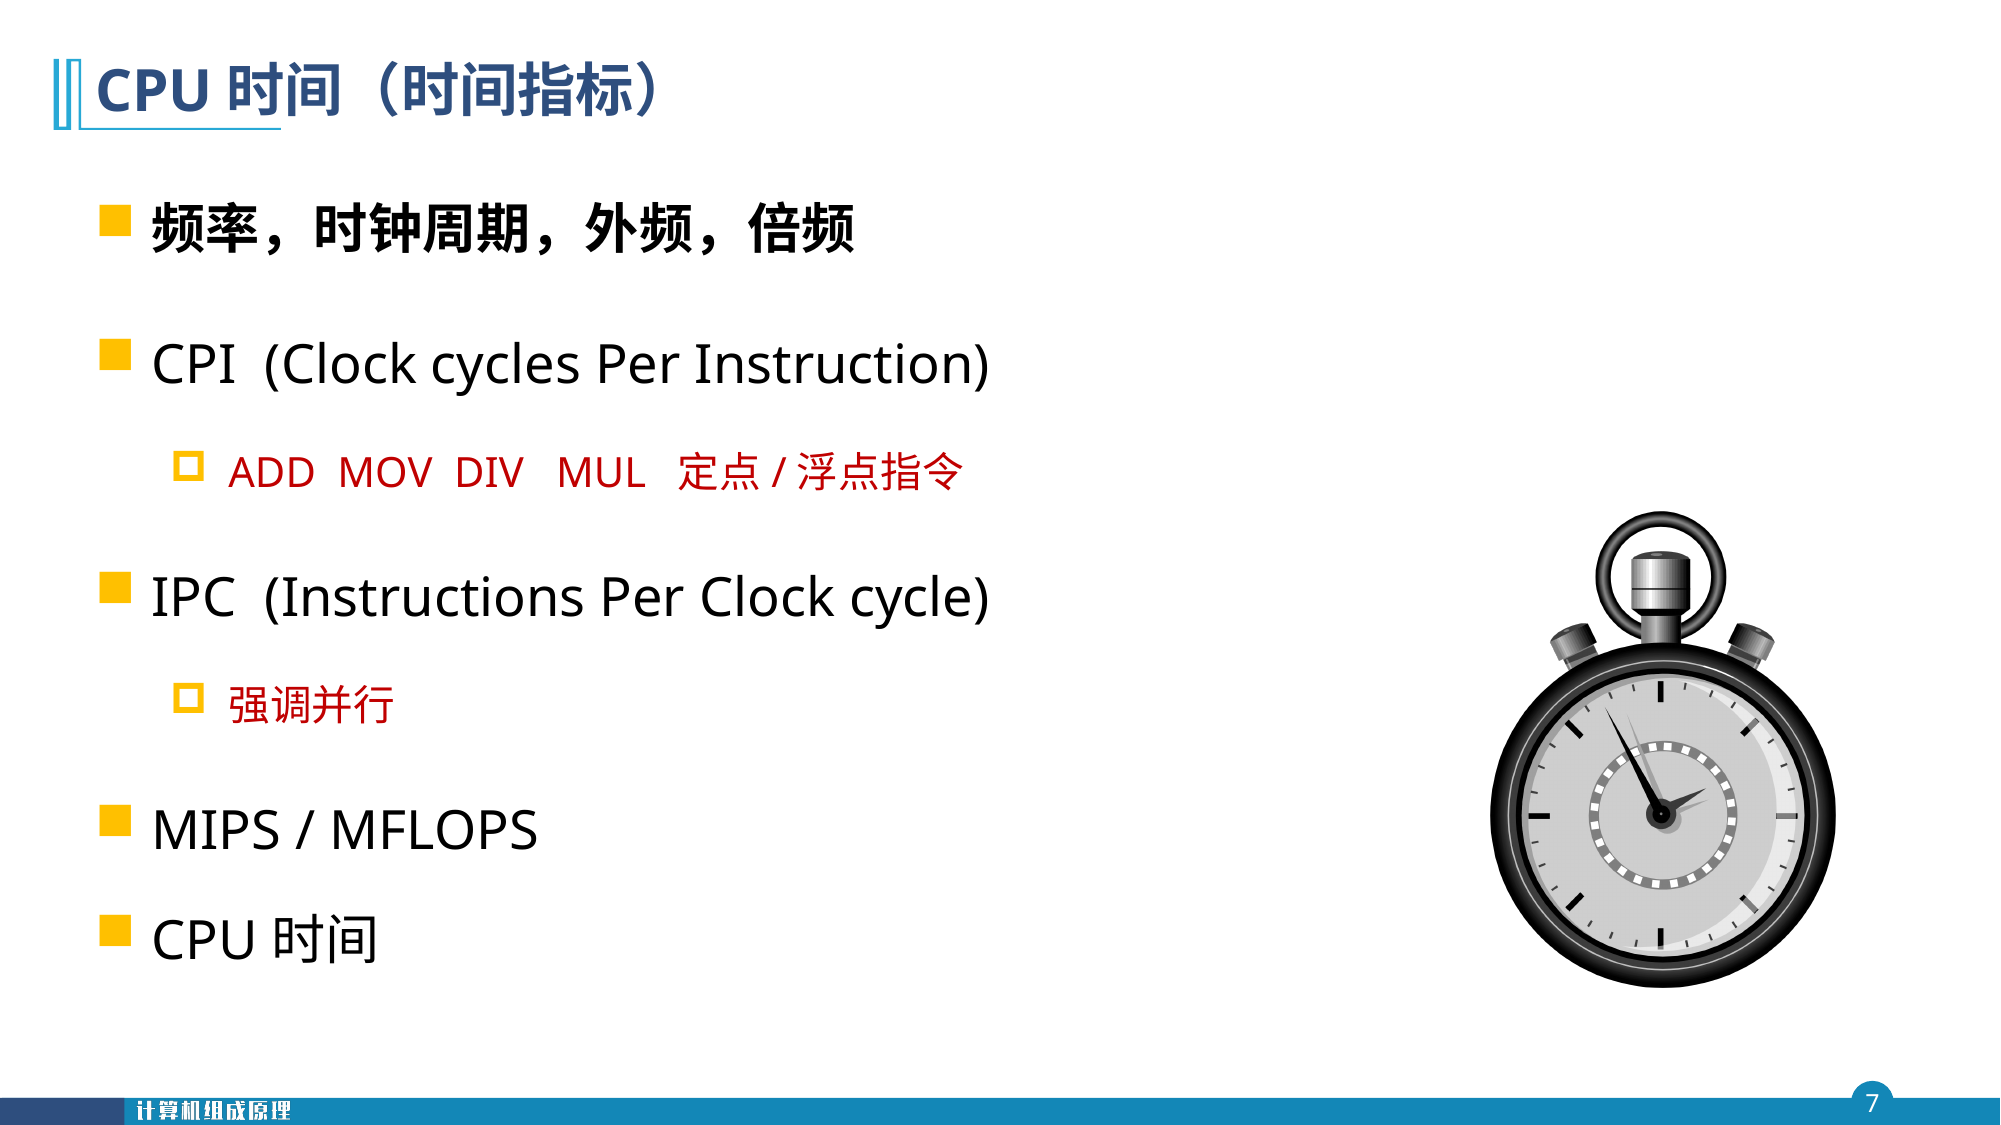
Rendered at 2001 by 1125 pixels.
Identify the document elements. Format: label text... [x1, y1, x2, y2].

list 频率，时钟周期，外频，倍频 CPI (Clock cycles Per Instruction) ADD MOV DIV MUL 定点/浮点指令 IPC (Instructions Per Clock cycle) 强调并行 MIPS / MFLOPS CPU时间 [80, 154, 1805, 1080]
picture [1490, 511, 1836, 988]
title CPU时间（时间指标） [80, 42, 1805, 144]
